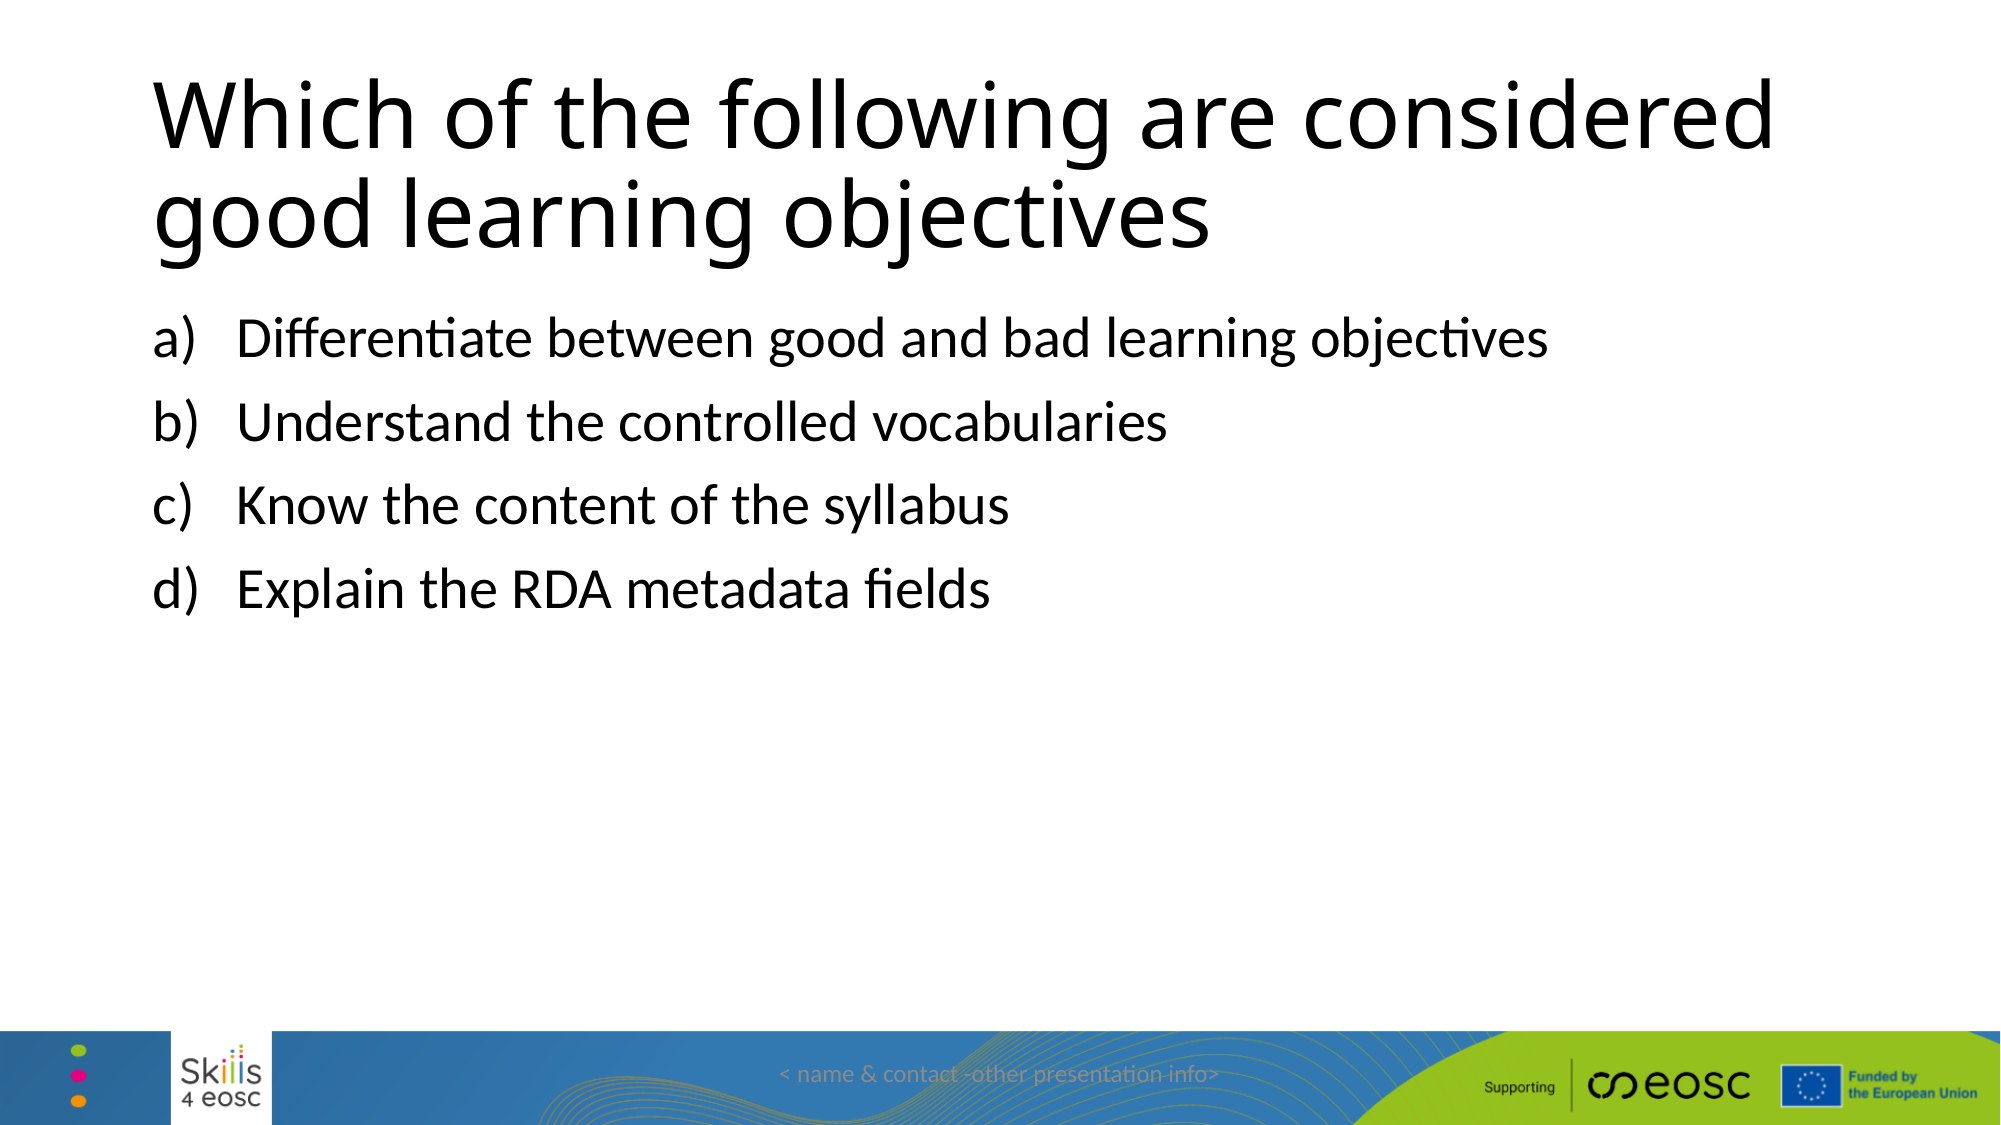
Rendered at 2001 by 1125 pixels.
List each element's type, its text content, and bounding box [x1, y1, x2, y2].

list Differentiate between good and bad learning objectives Understand the controlled vocabularies Know the content of the syllabus Explain the RDA metadata fields [137, 299, 1863, 1014]
picture [0, 0, 2001, 1125]
footer < name & contact -other presentation info> [662, 1042, 1338, 1103]
title Which of the following are considered good learning objectives [137, 59, 1863, 278]
